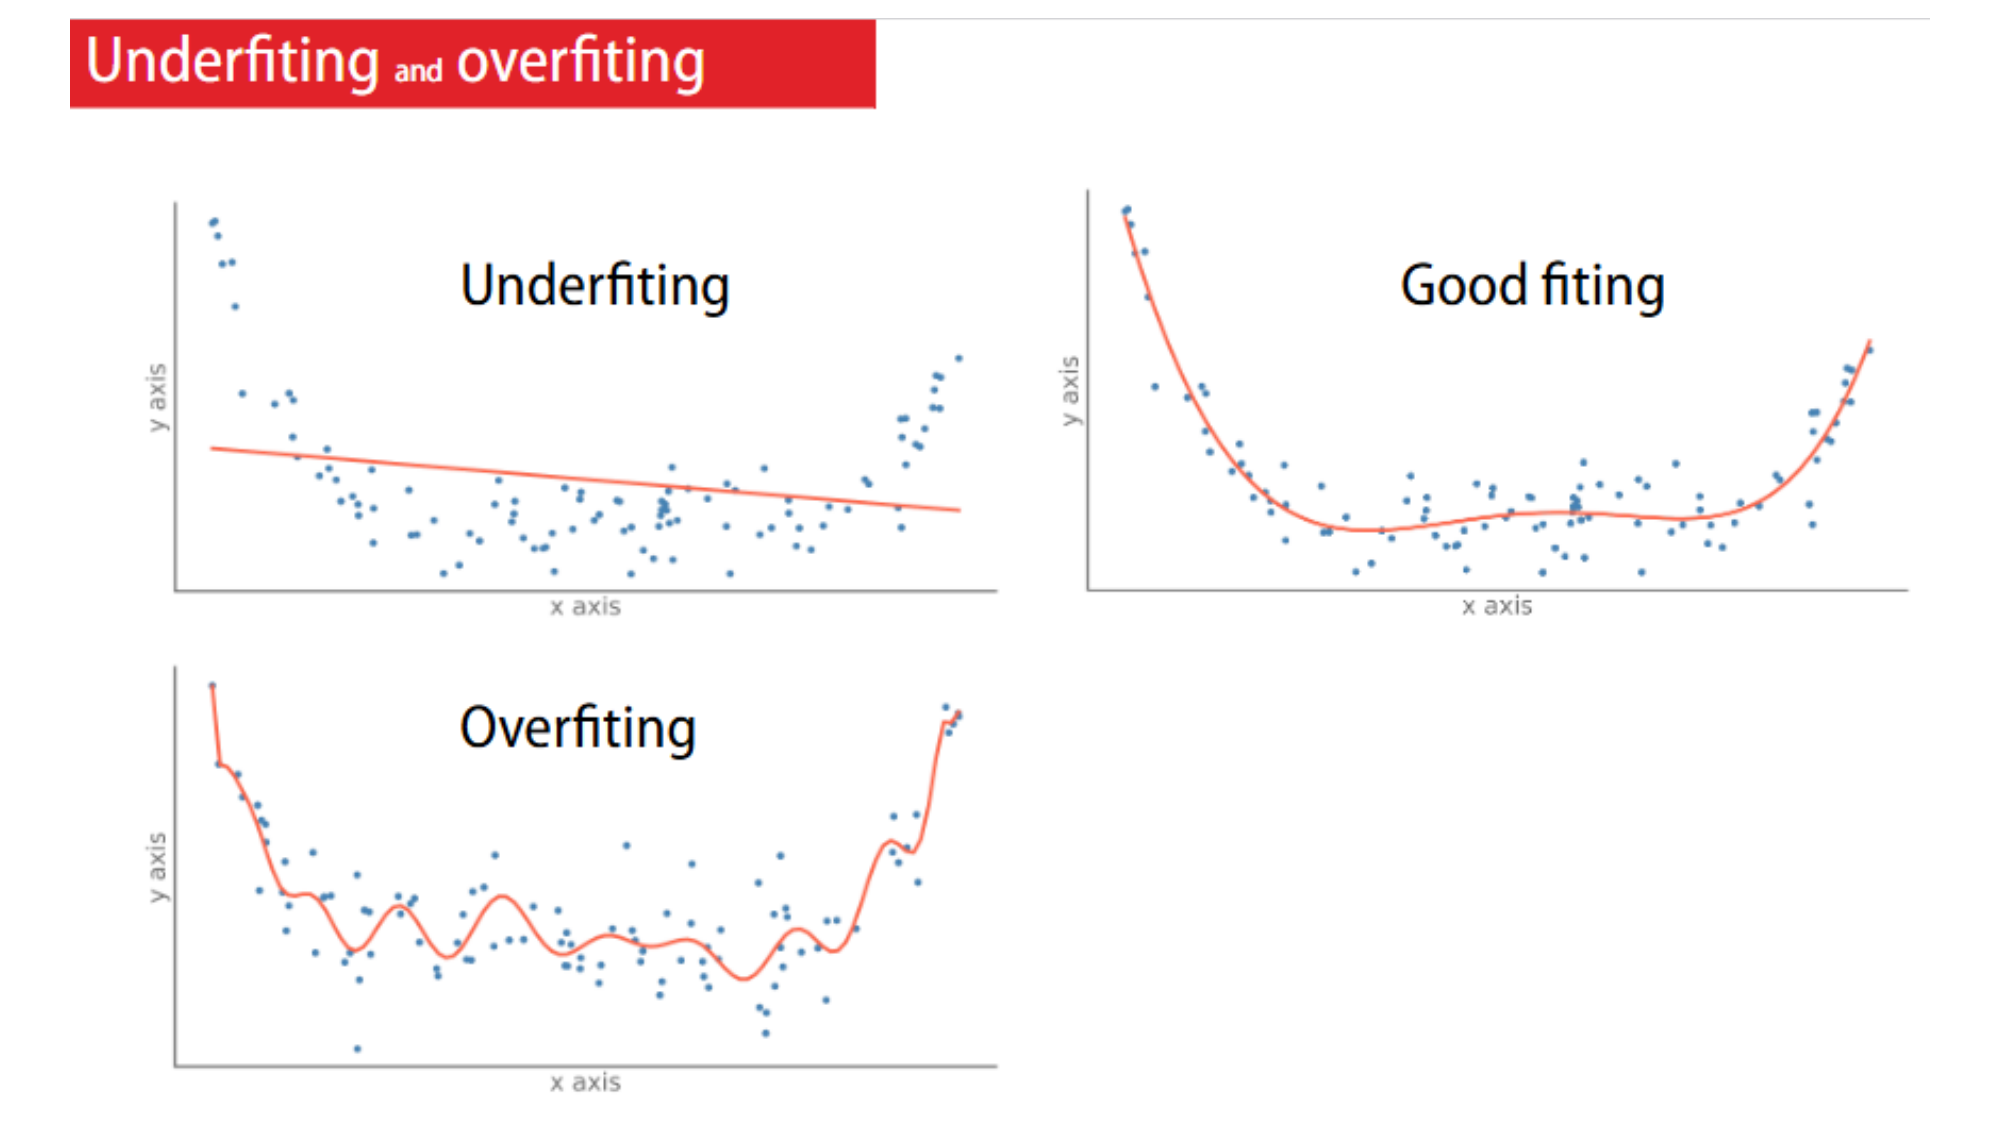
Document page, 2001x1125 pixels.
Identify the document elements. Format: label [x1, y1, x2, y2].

list [69, 17, 1931, 1107]
